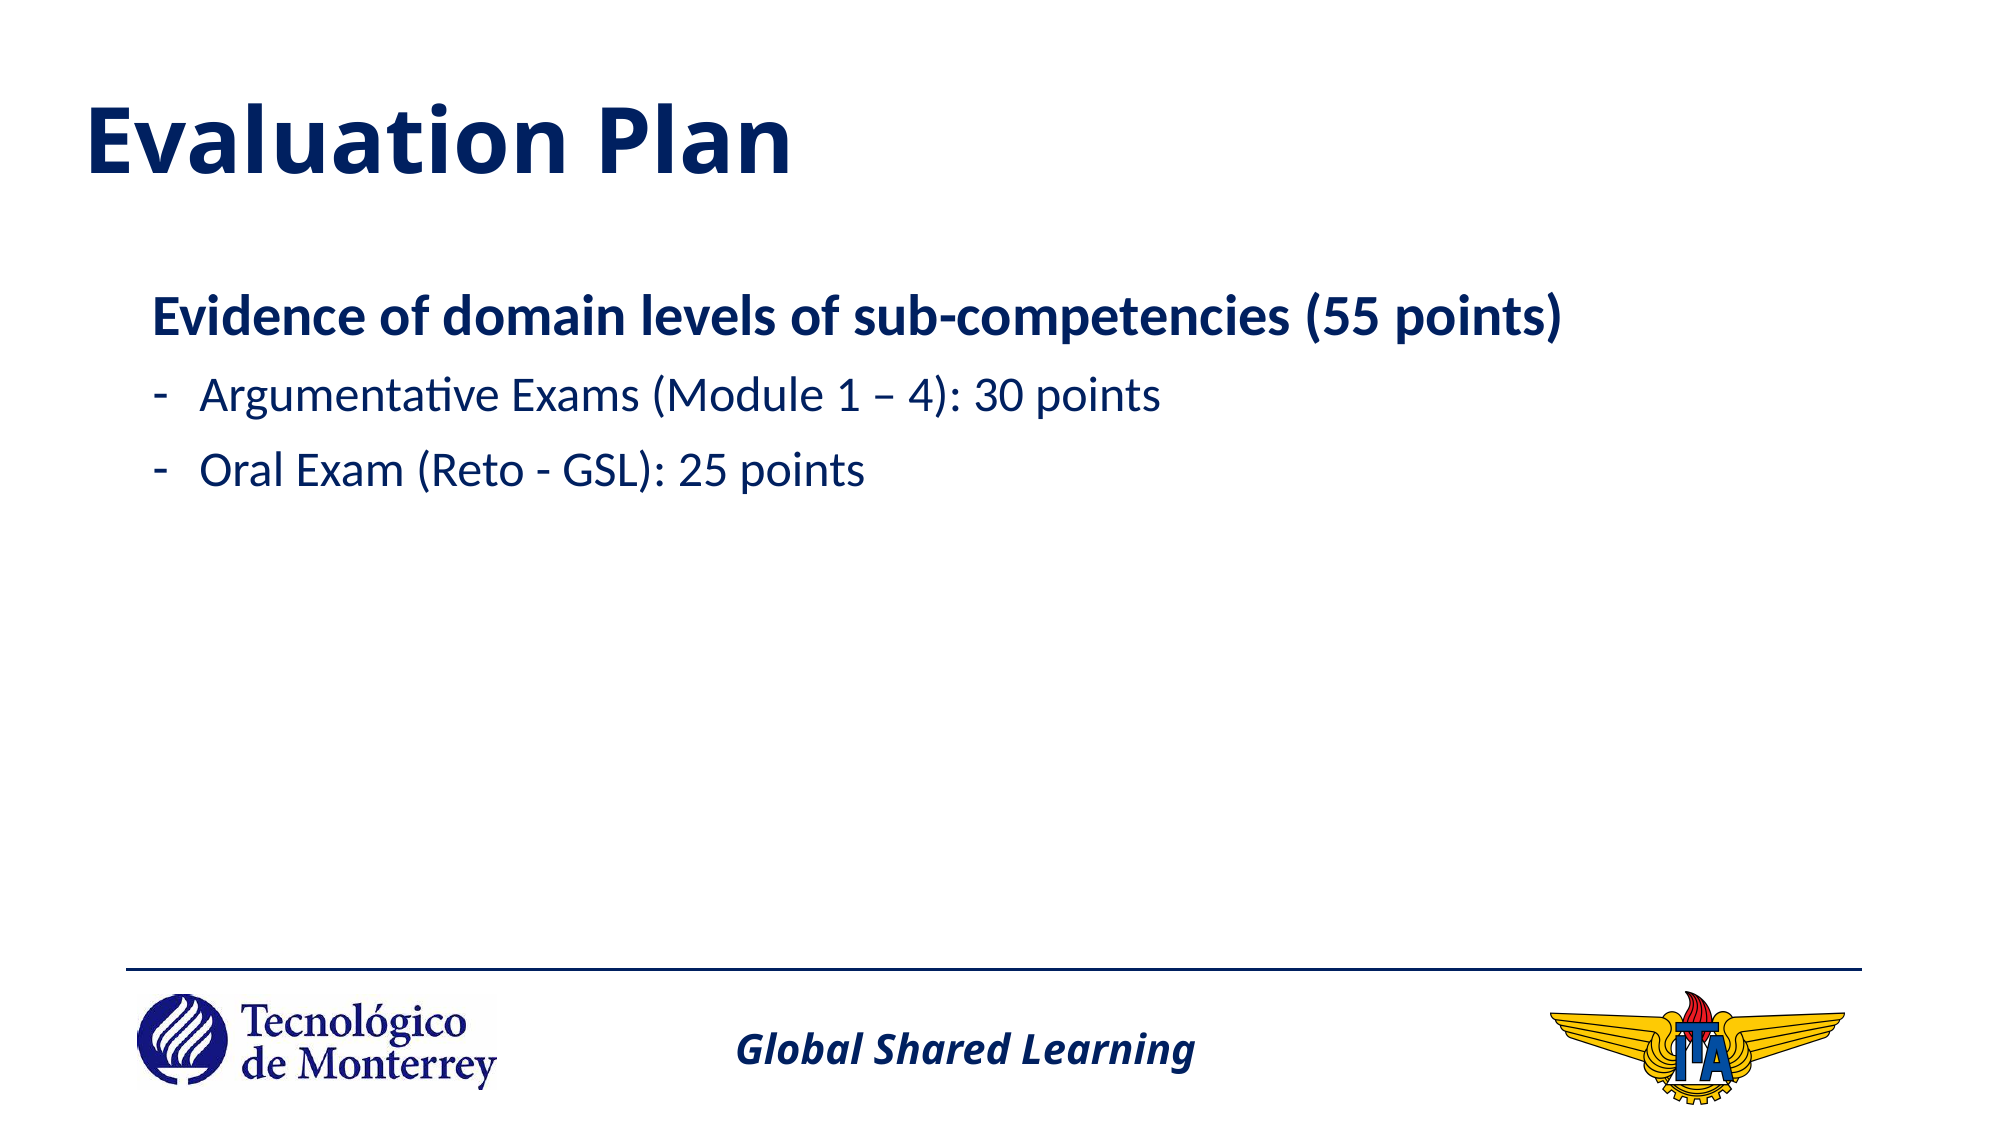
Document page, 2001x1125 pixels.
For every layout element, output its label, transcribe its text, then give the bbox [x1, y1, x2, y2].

title Evaluation Plan [68, 35, 1794, 253]
list Evidence of domain levels of sub-competencies (55 points) Argumentative Exams (Module 1 – 4): 30 points Oral Exam (Reto - GSL): 25 points [137, 277, 1863, 873]
picture [1550, 991, 1845, 1105]
picture [137, 994, 497, 1090]
